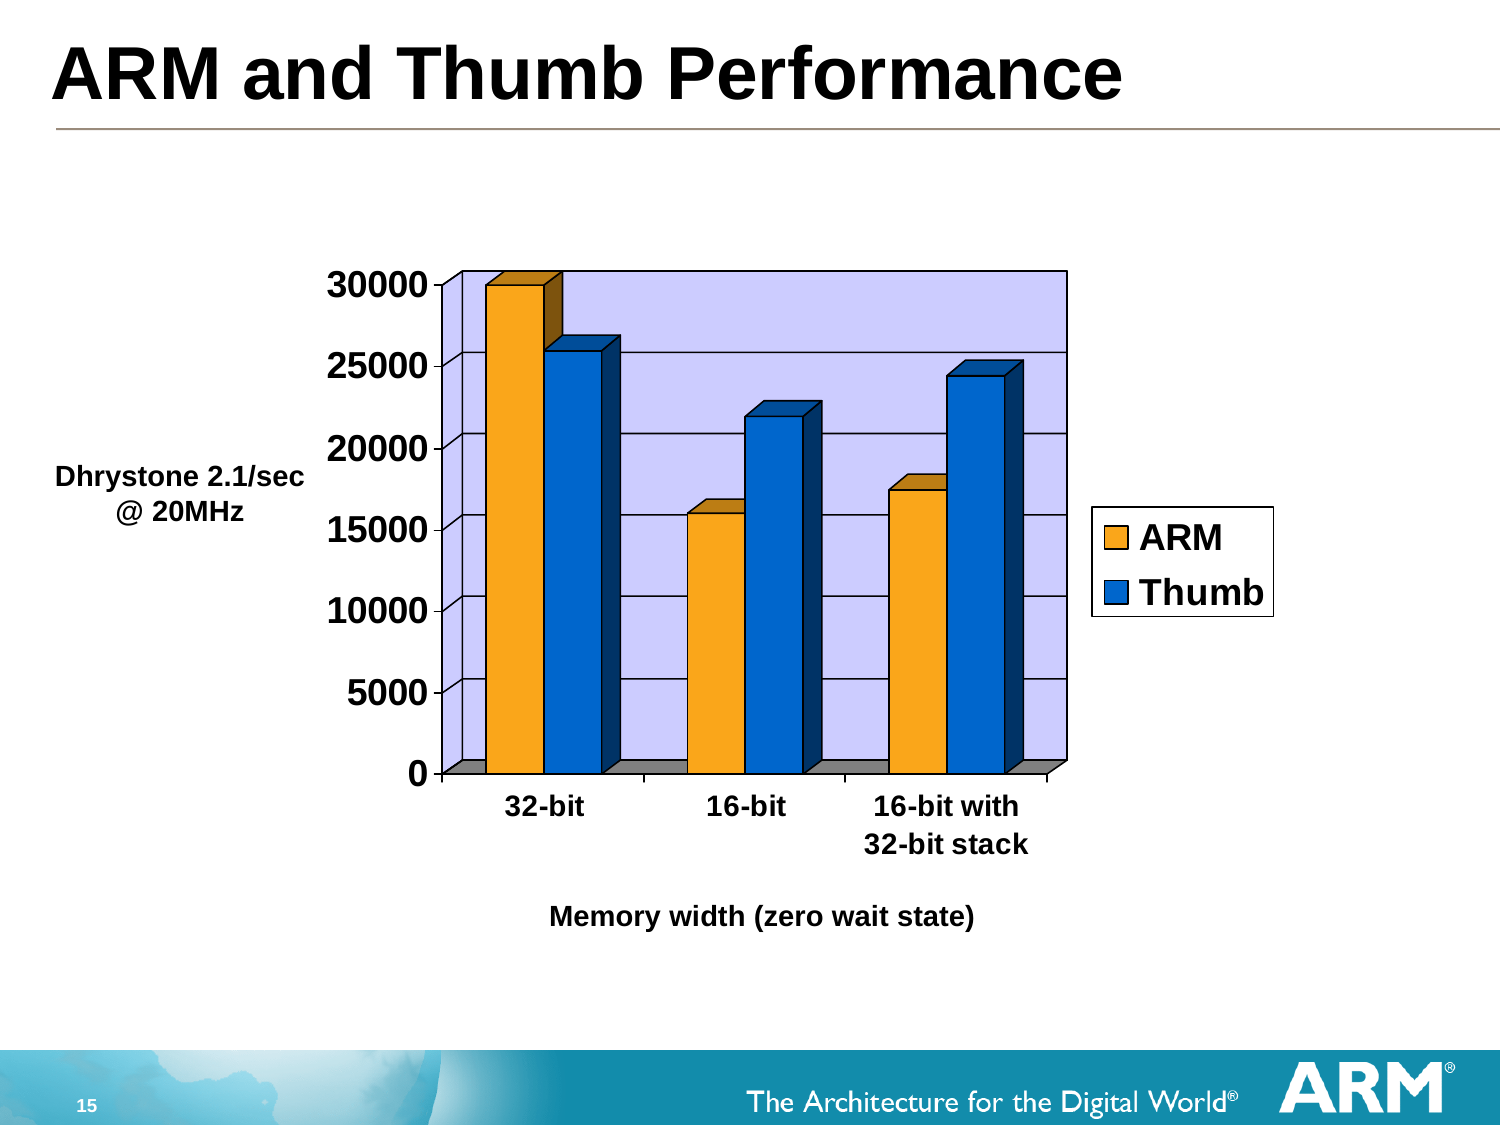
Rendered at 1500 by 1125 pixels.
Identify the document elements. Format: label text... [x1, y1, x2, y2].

text_box Memory width (zero wait state) [534, 904, 991, 940]
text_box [288, 228, 1290, 897]
text_box Dhrystone 2.1/sec @ 20MHz [40, 449, 283, 535]
picture [0, 780, 1500, 1125]
title ARM and Thumb Performance [35, 1, 1476, 139]
